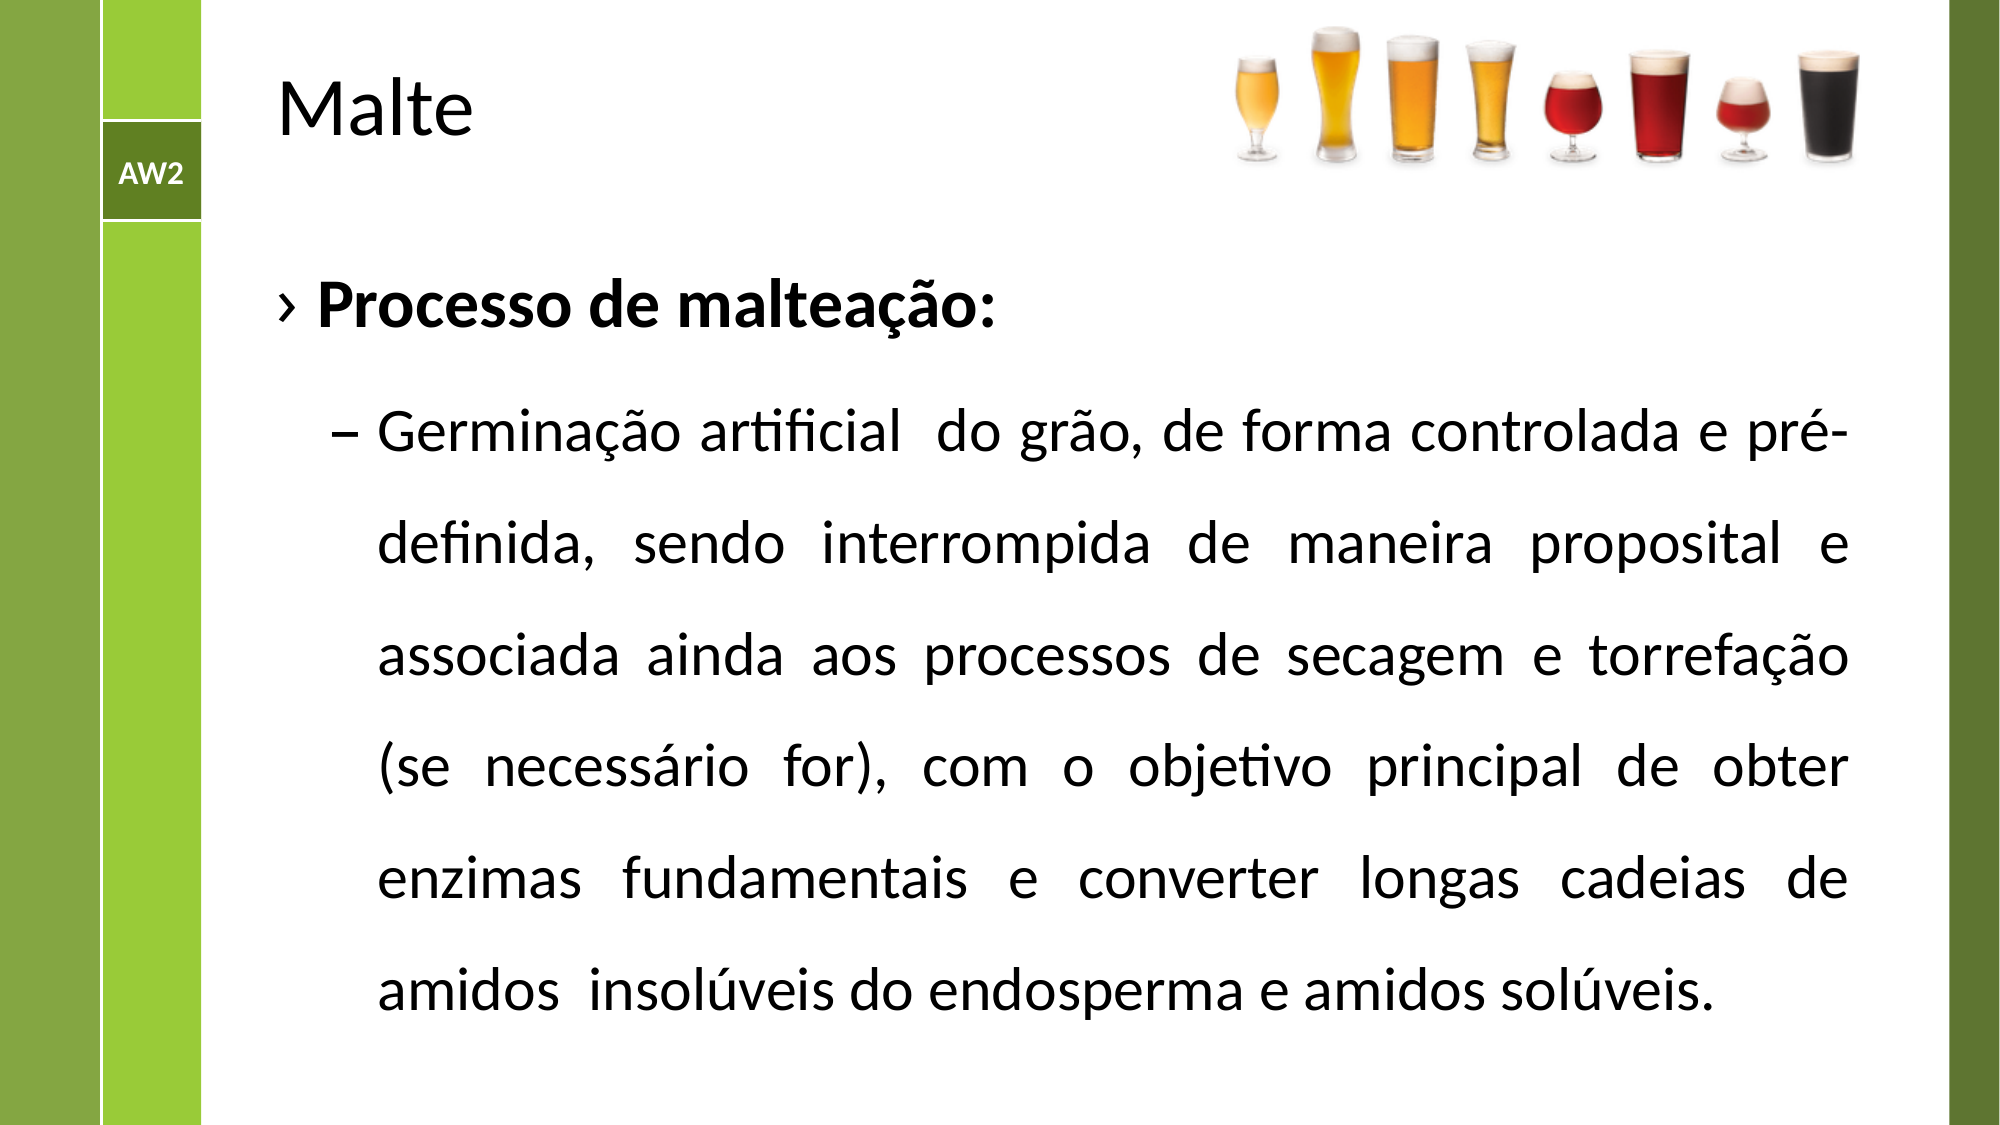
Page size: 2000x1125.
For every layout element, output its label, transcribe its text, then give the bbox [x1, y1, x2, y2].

list Processo de malteação: Germinação artificial do grão, de forma controlada e pré-definida, sendo interrompida de maneira proposital e associada ainda aos processos de secagem e torrefação (se necessário for), com o objetivo principal de obter enzimas fundamentais e converter longas cadeias de amidos insolúveis do endosperma e amidos solúveis. [261, 208, 1867, 1094]
picture [1224, 19, 1869, 177]
title Malte [261, 29, 1867, 161]
